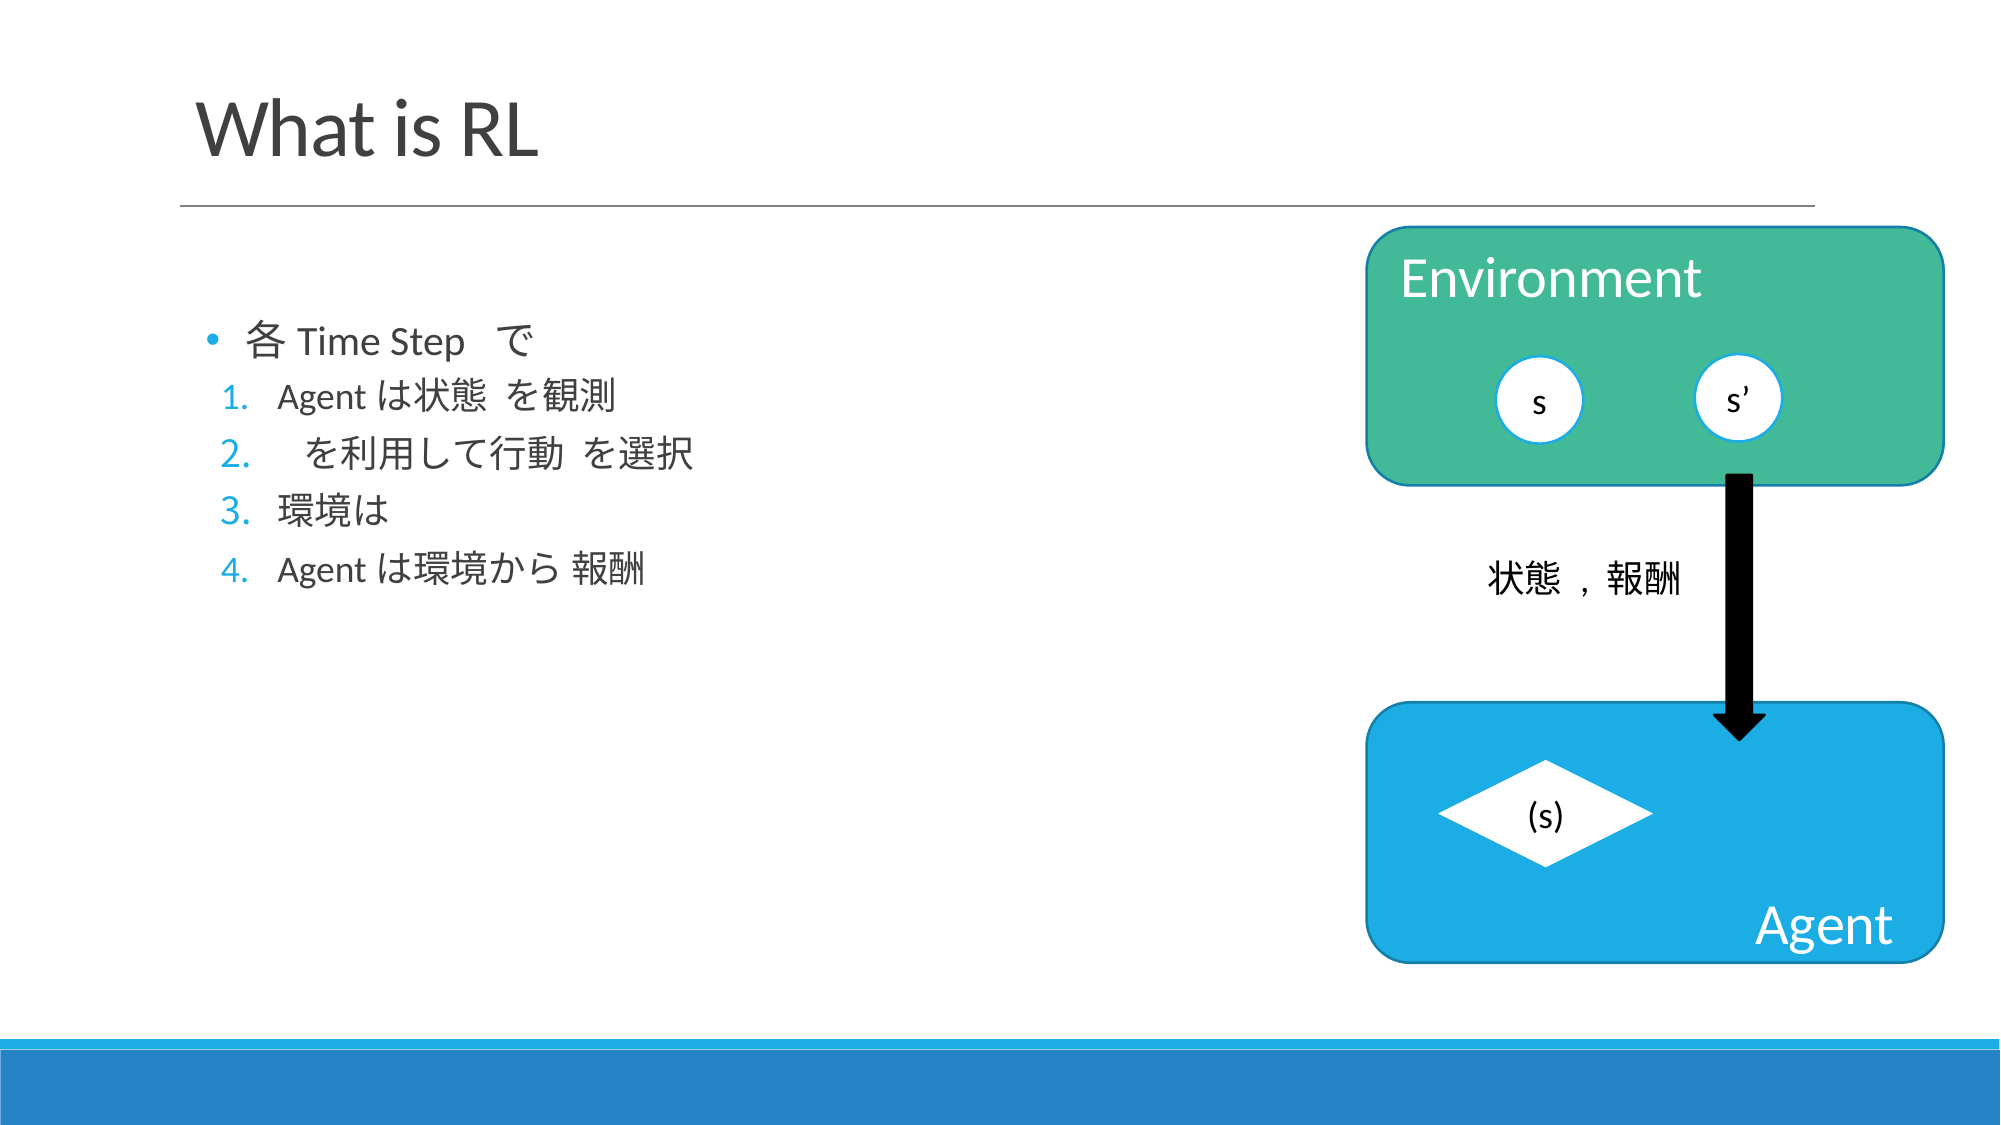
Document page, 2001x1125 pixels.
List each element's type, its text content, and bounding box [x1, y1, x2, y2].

text_box Environment [1385, 231, 1719, 317]
text_box s’ [1693, 352, 1784, 443]
text_box Agent [1740, 879, 1910, 964]
text_box [1365, 225, 1945, 487]
title What is RL [180, 44, 1830, 181]
text_box [1712, 473, 1766, 741]
text_box [1365, 700, 1945, 965]
text_box s [1494, 354, 1585, 445]
